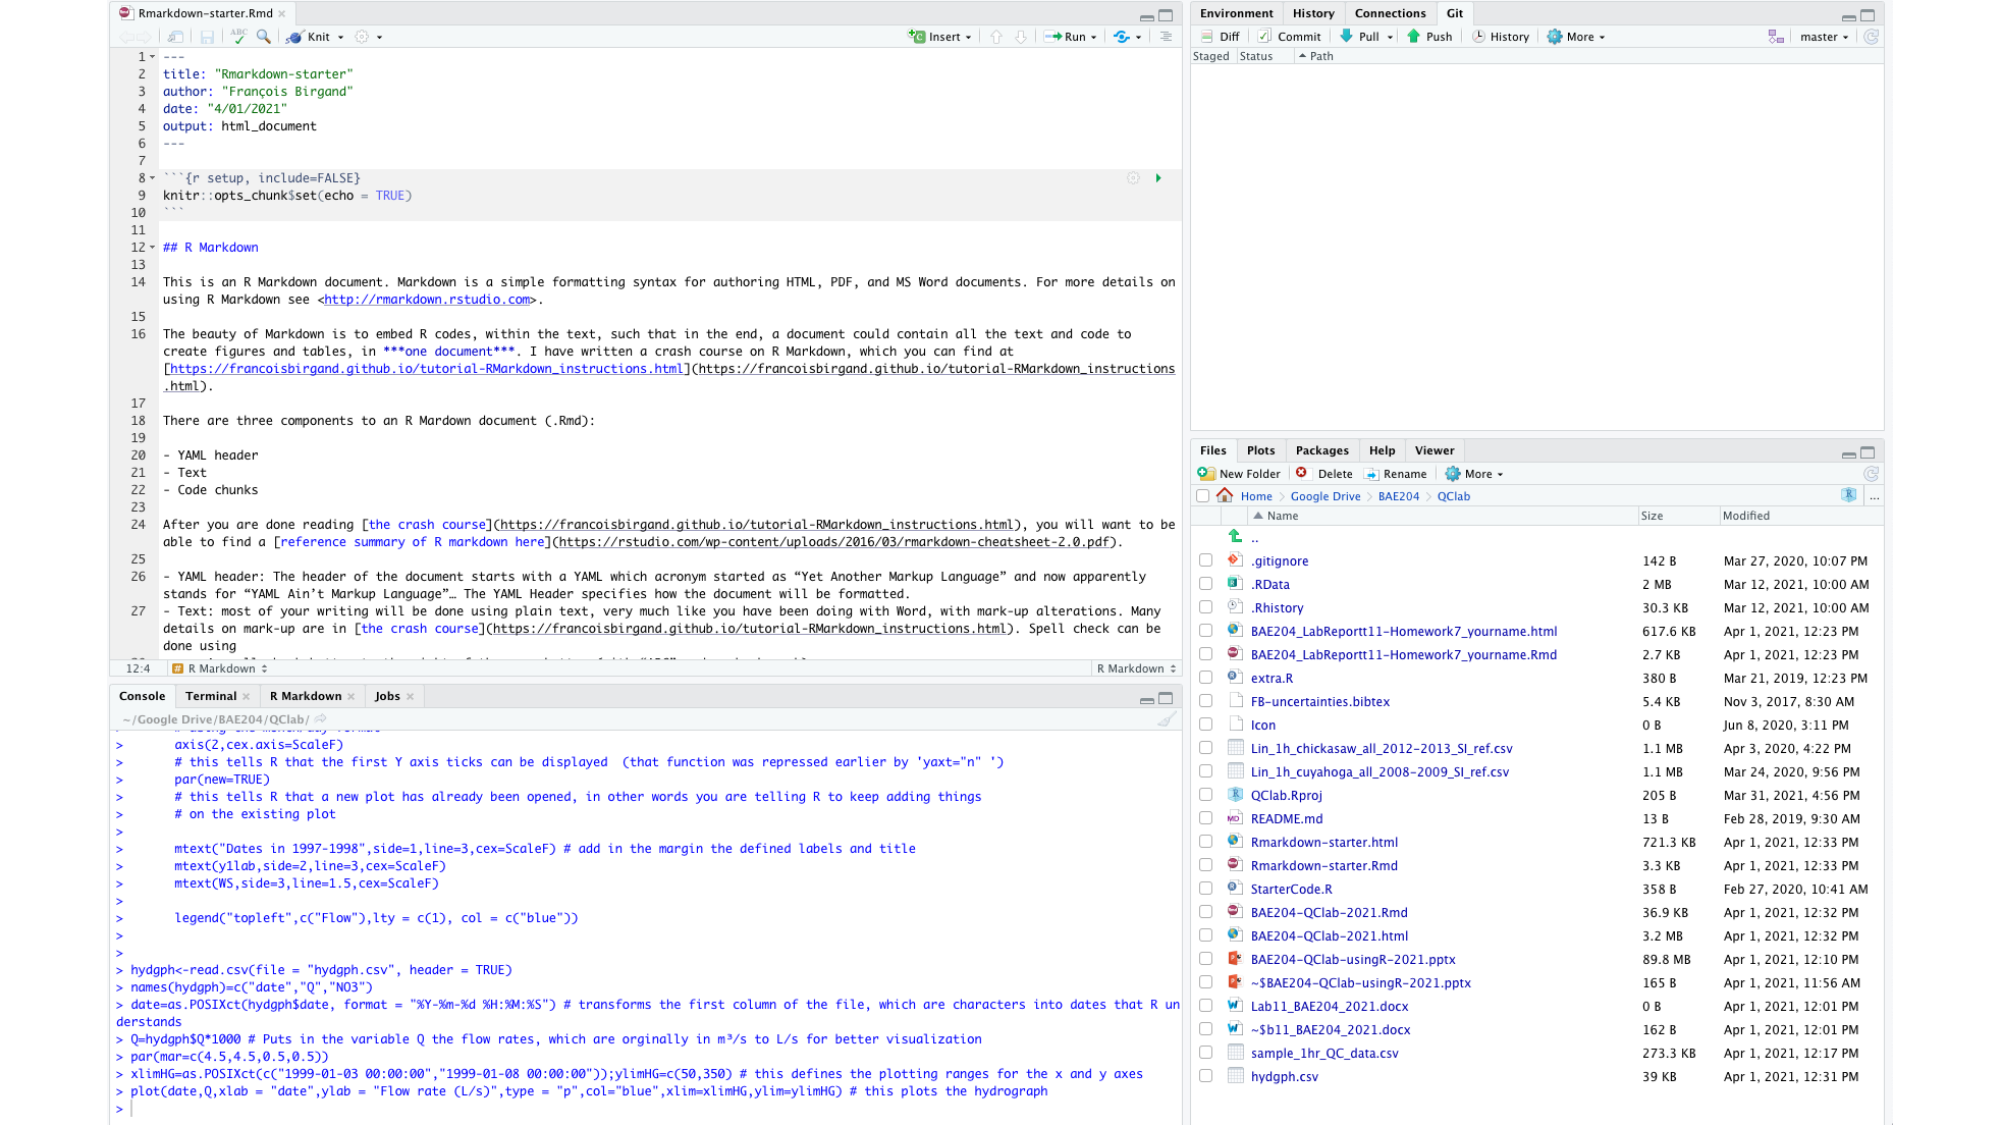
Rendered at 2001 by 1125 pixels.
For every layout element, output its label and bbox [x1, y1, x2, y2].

picture [107, 0, 1893, 1125]
